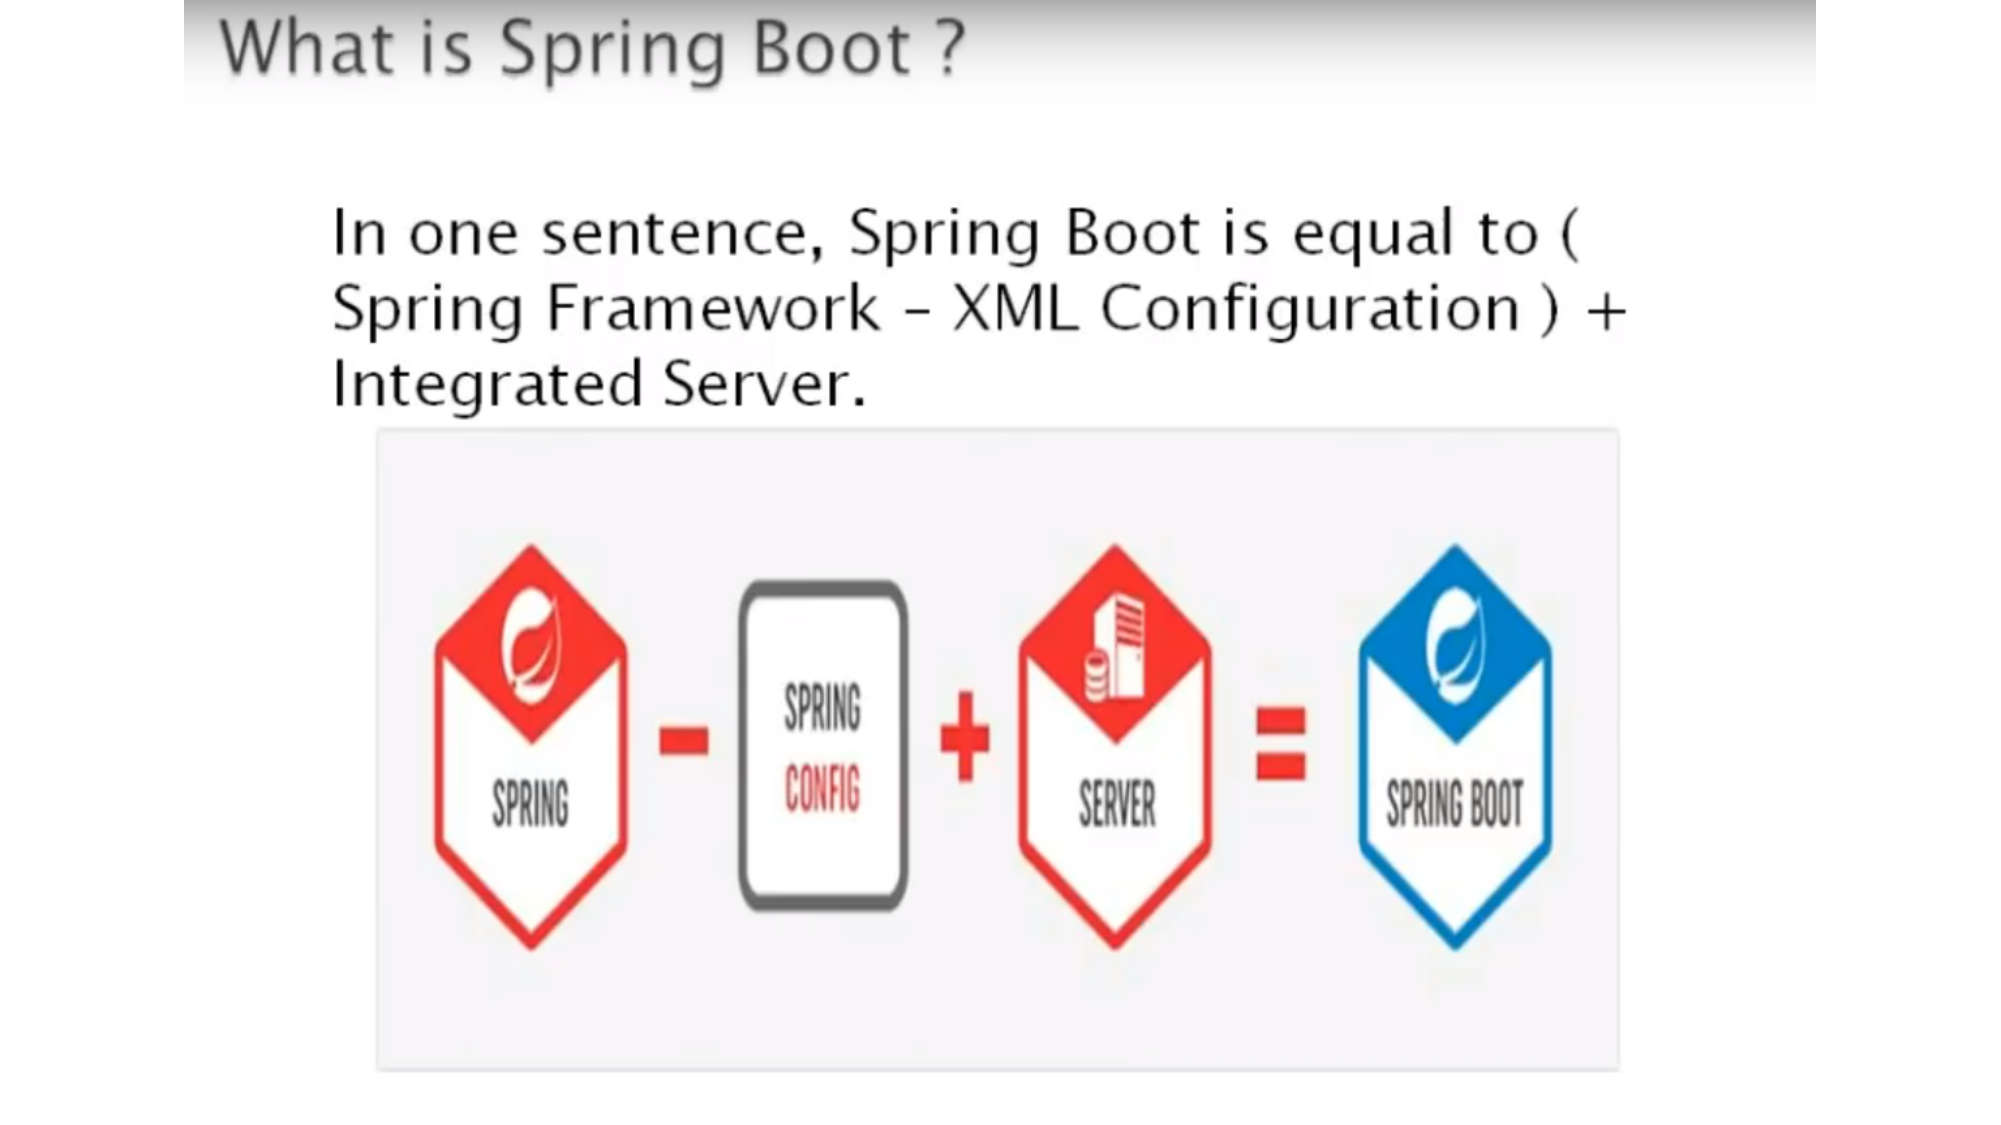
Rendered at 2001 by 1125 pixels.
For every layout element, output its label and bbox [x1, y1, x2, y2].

picture [184, 0, 1816, 1125]
